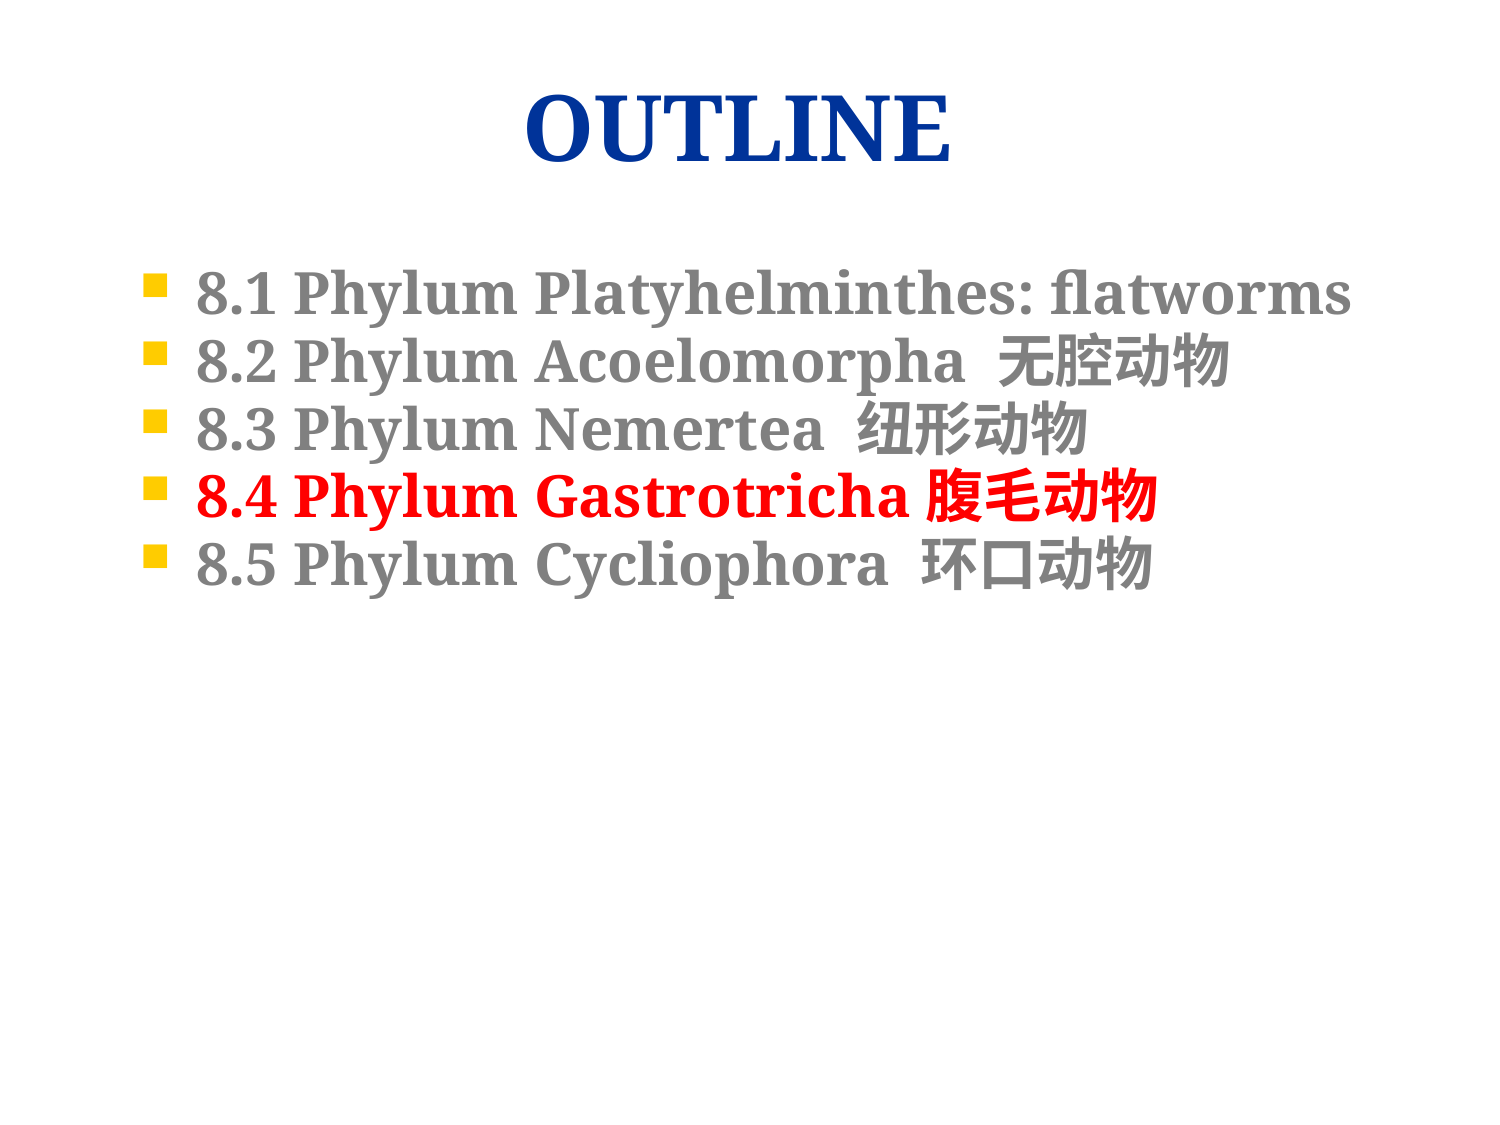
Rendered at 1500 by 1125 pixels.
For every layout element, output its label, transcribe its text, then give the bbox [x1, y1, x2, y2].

list 8.1 Phylum Platyhelminthes: flatworms 8.2 Phylum Acoelomorpha 无腔动物 8.3 Phylum Nemertea 纽形动物 8.4 Phylum Gastrotricha腹毛动物 8.5 Phylum Cycliophora 环口动物 [125, 262, 1450, 788]
title OUTLINE [50, 62, 1425, 188]
